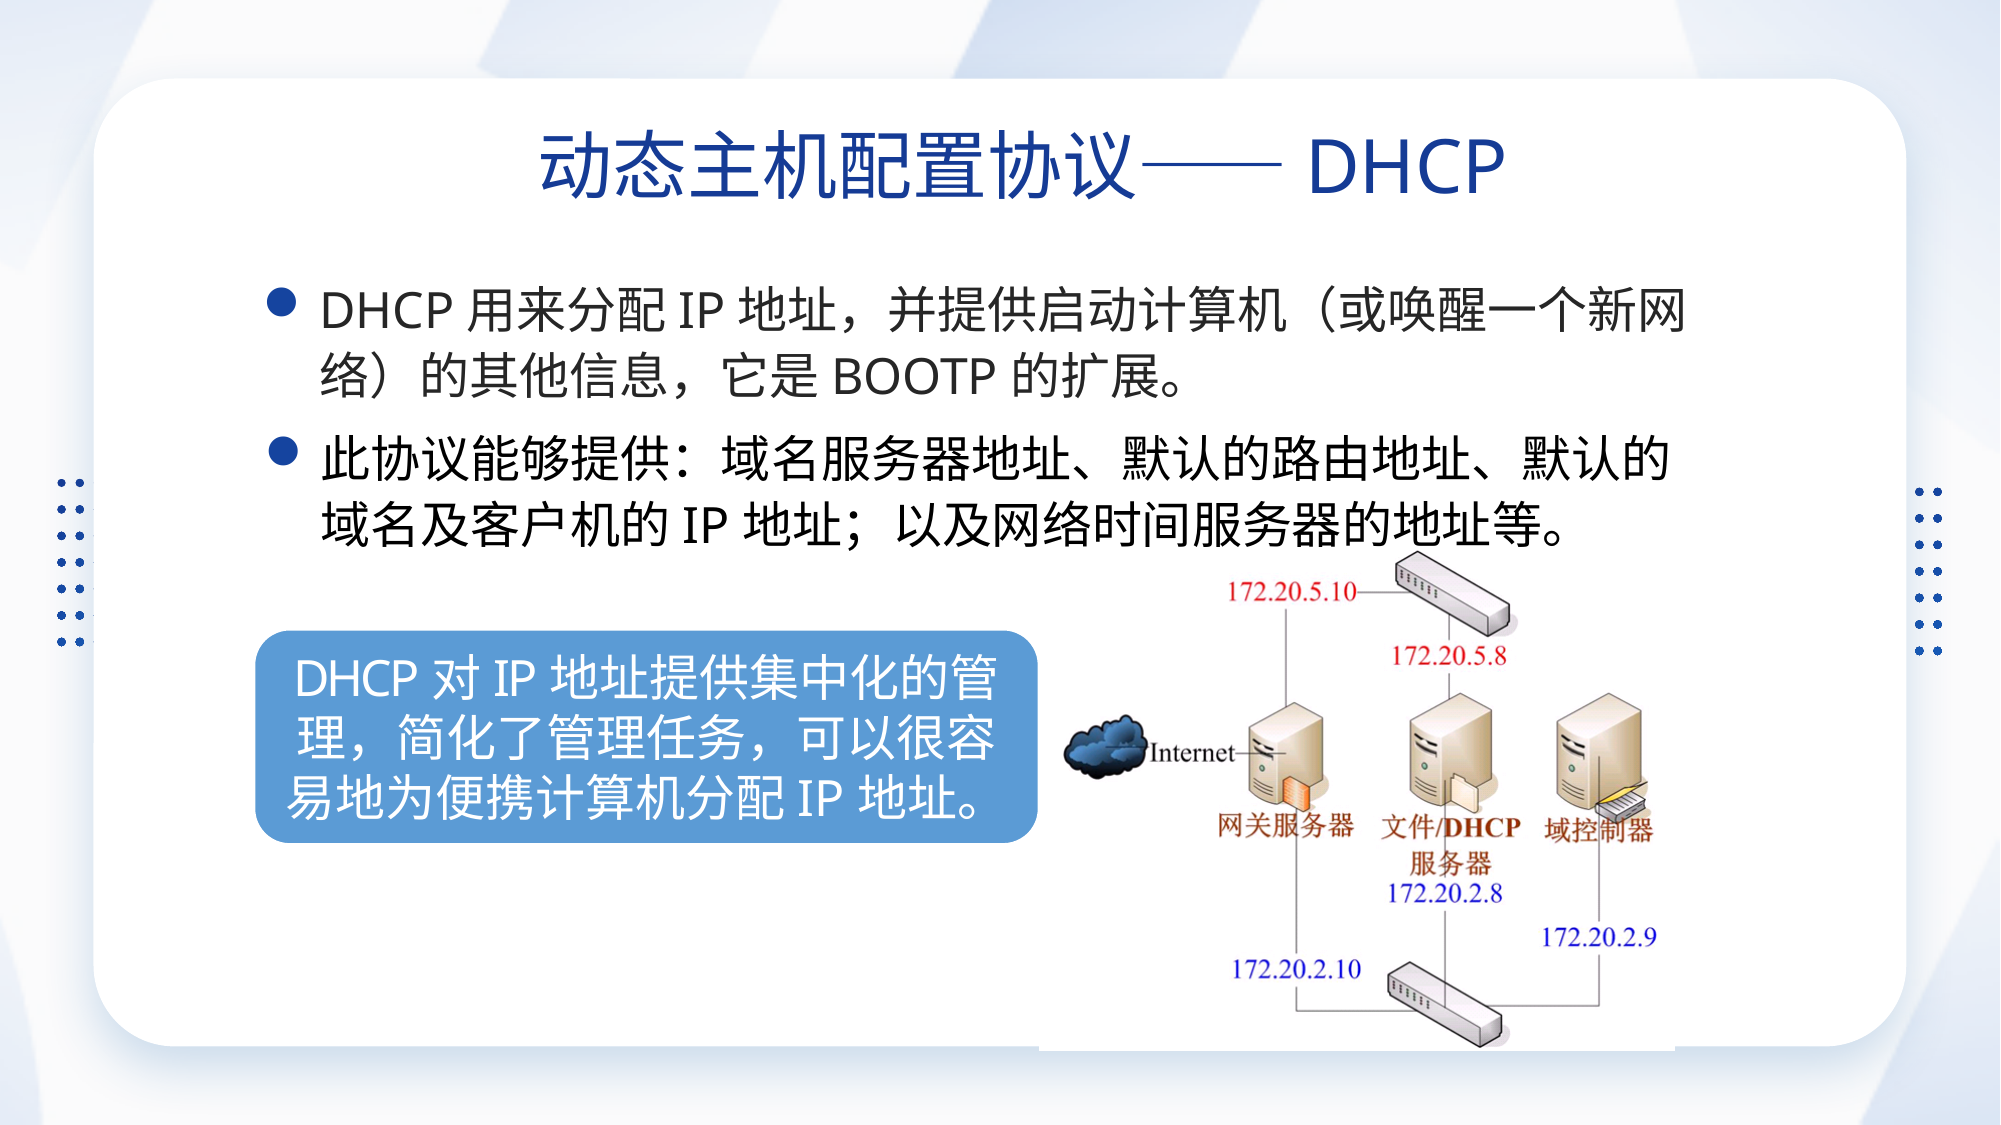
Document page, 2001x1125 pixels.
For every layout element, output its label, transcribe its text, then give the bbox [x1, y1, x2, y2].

picture [0, 0, 2000, 1125]
text_box DHCP对IP地址提供集中化的管理，简化了管理任务，可以很容易地为便携计算机分配IP地址。 [252, 627, 1039, 847]
text_box DHCP用来分配IP地址，并提供启动计算机（或唤醒一个新网络）的其他信息，它是BOOTP的扩展。 [98, 265, 1742, 413]
text_box 此协议能够提供：域名服务器地址、默认的路由地址、默认的域名及客户机的IP地址；以及网络时间服务器的地址等。 [174, 414, 1732, 562]
text_box 动态主机配置协议——DHCP [537, 118, 1509, 209]
